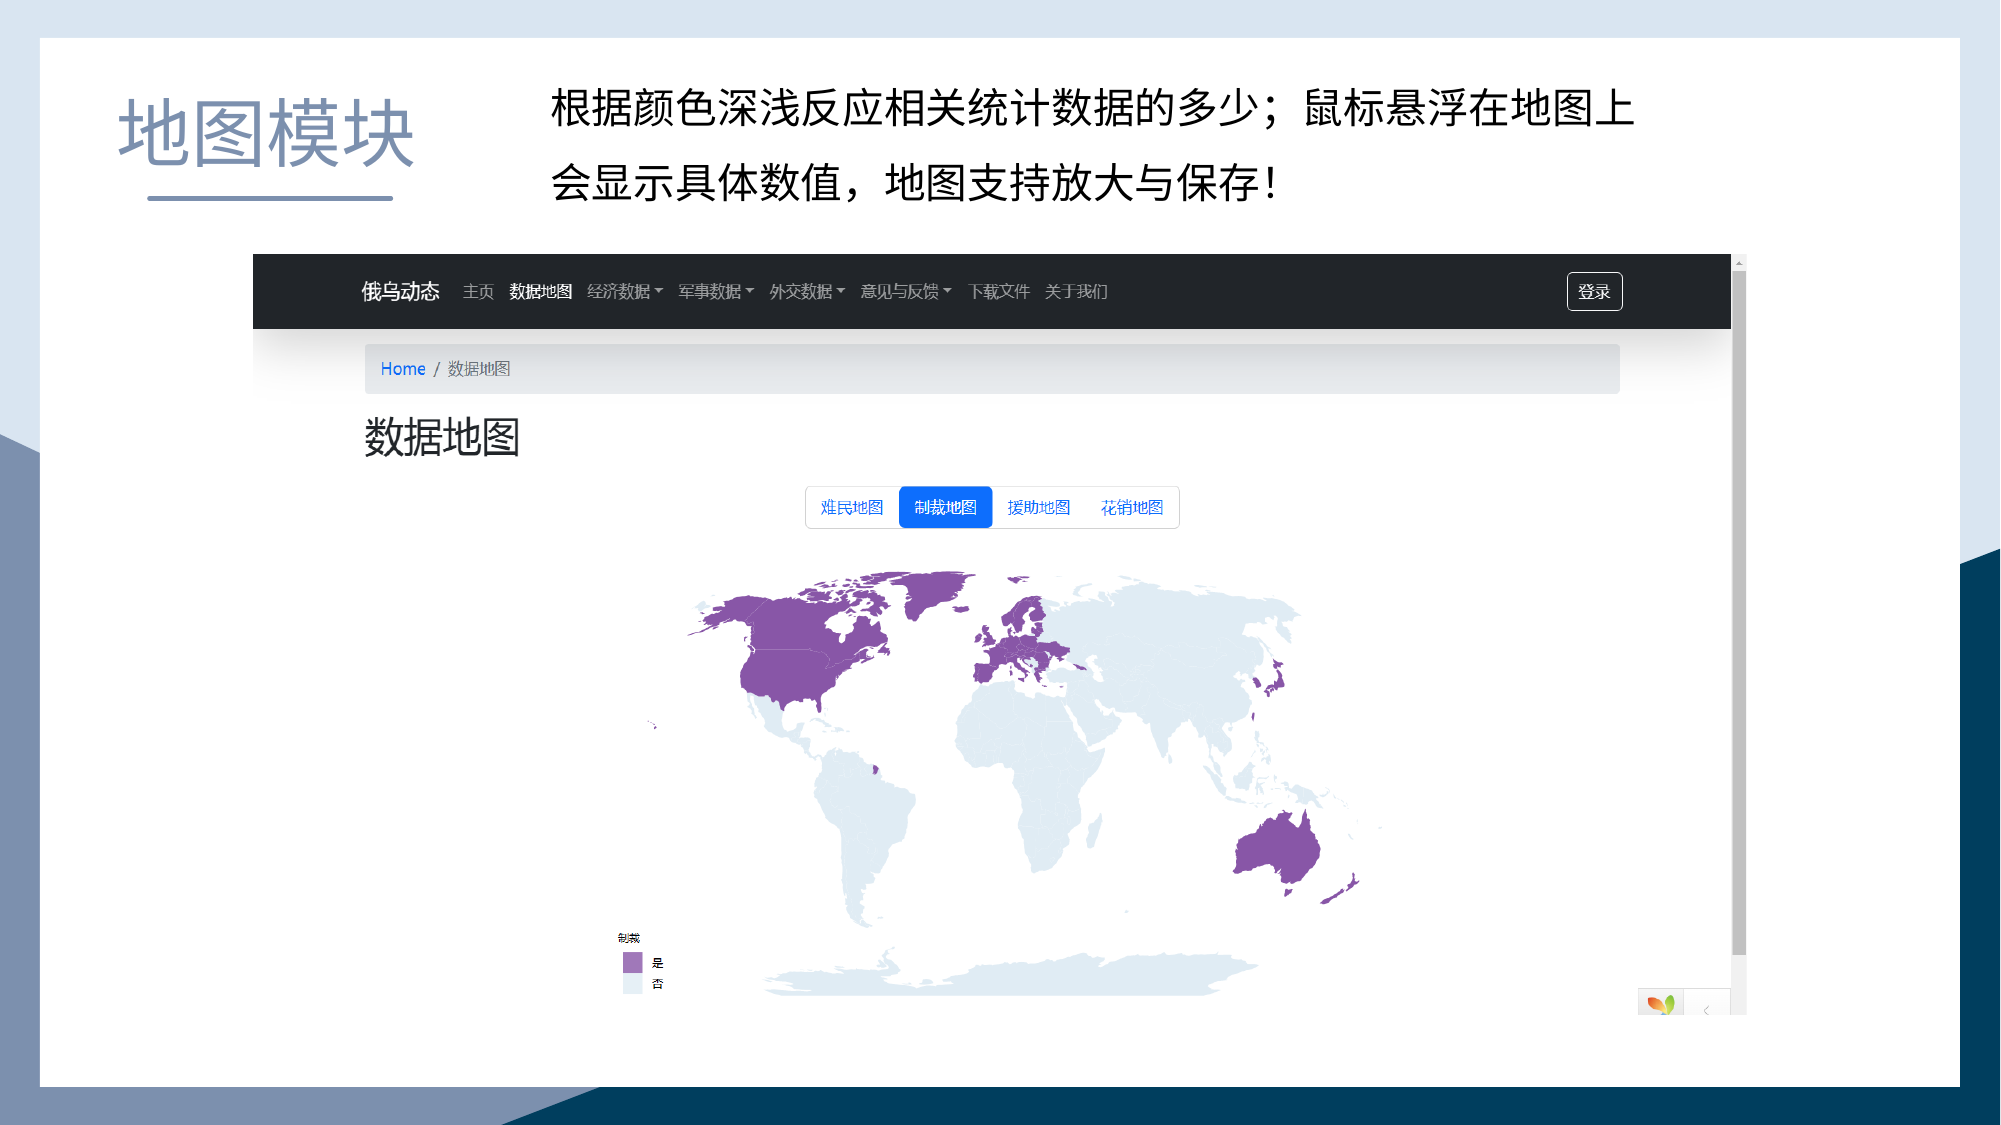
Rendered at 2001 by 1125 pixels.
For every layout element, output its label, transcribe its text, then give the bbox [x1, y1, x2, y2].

picture [243, 254, 1747, 1015]
text_box 地图模块 [101, 78, 470, 184]
text_box 根据颜色深浅反应相关统计数据的多少；鼠标悬浮在地图上会显示具体数值，地图支持放大与保存！ [535, 49, 1653, 215]
